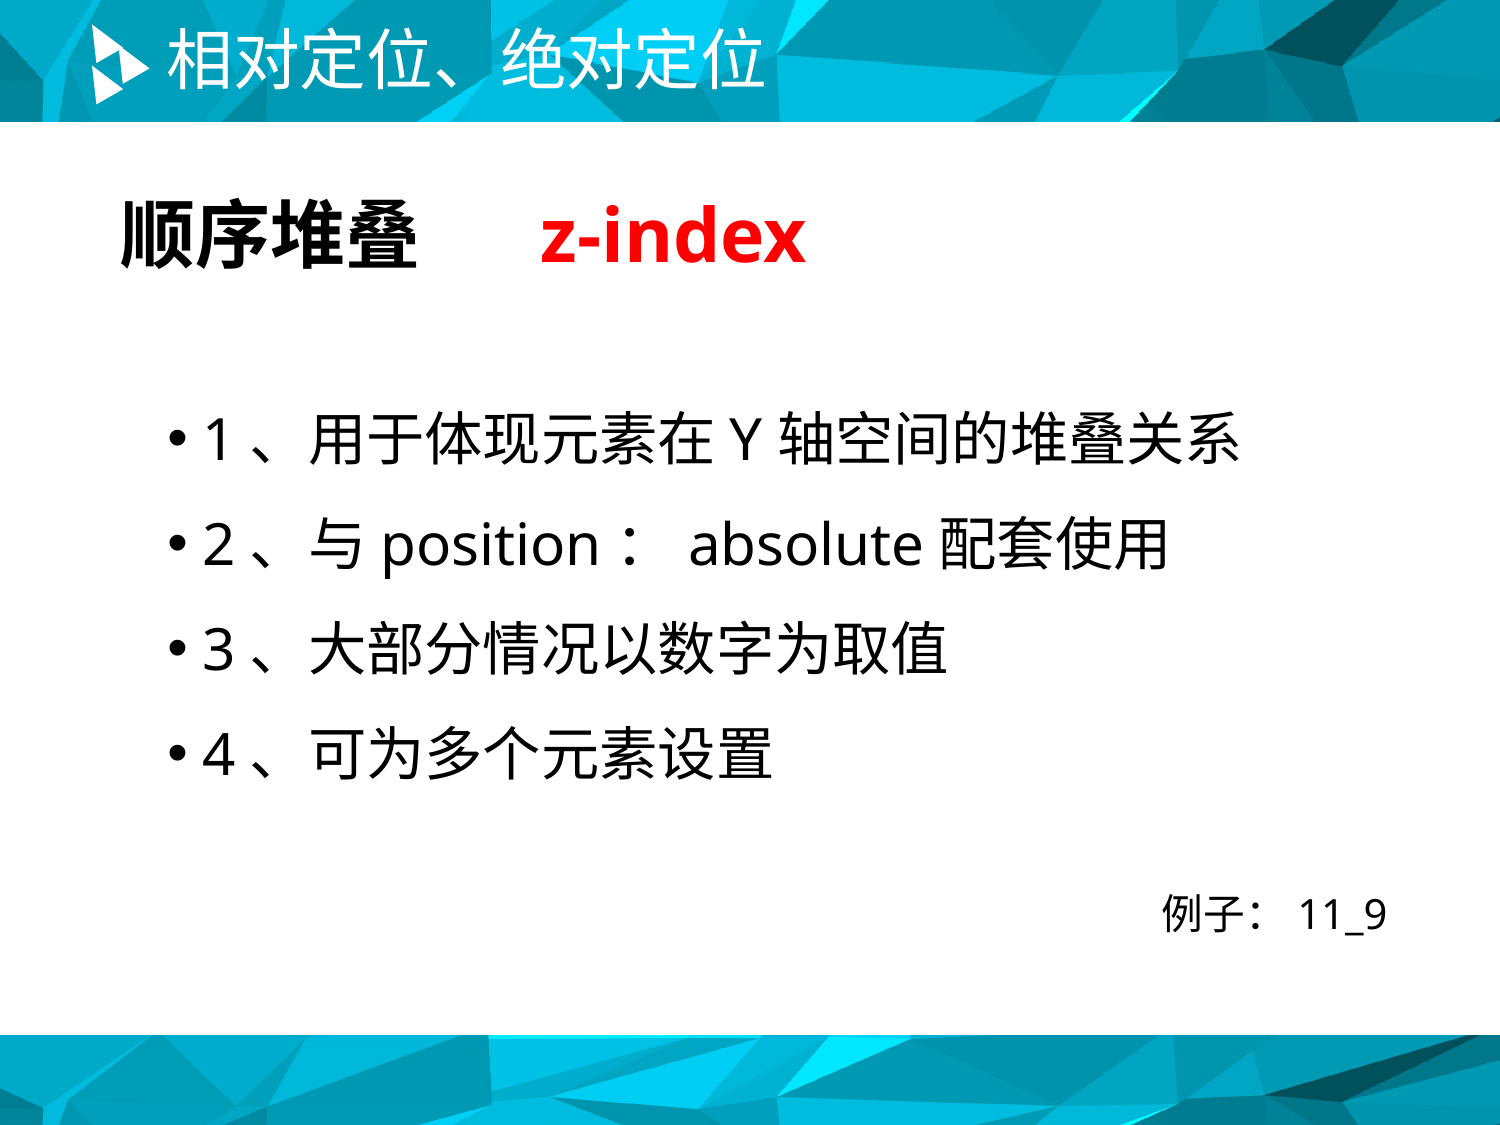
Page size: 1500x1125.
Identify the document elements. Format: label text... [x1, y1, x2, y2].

picture [0, 1035, 1500, 1125]
text_box 例子：11_9 [1147, 880, 1403, 945]
title 相对定位、绝对定位 [151, 11, 1446, 115]
picture [0, 0, 1500, 122]
text_box 1、用于体现元素在Y轴空间的堆叠关系 2、与position：absolute配套使用 3、大部分情况以数字为取值 4、可为多个元素设置 [113, 359, 1380, 795]
text_box 顺序堆叠 z-index [105, 180, 823, 285]
